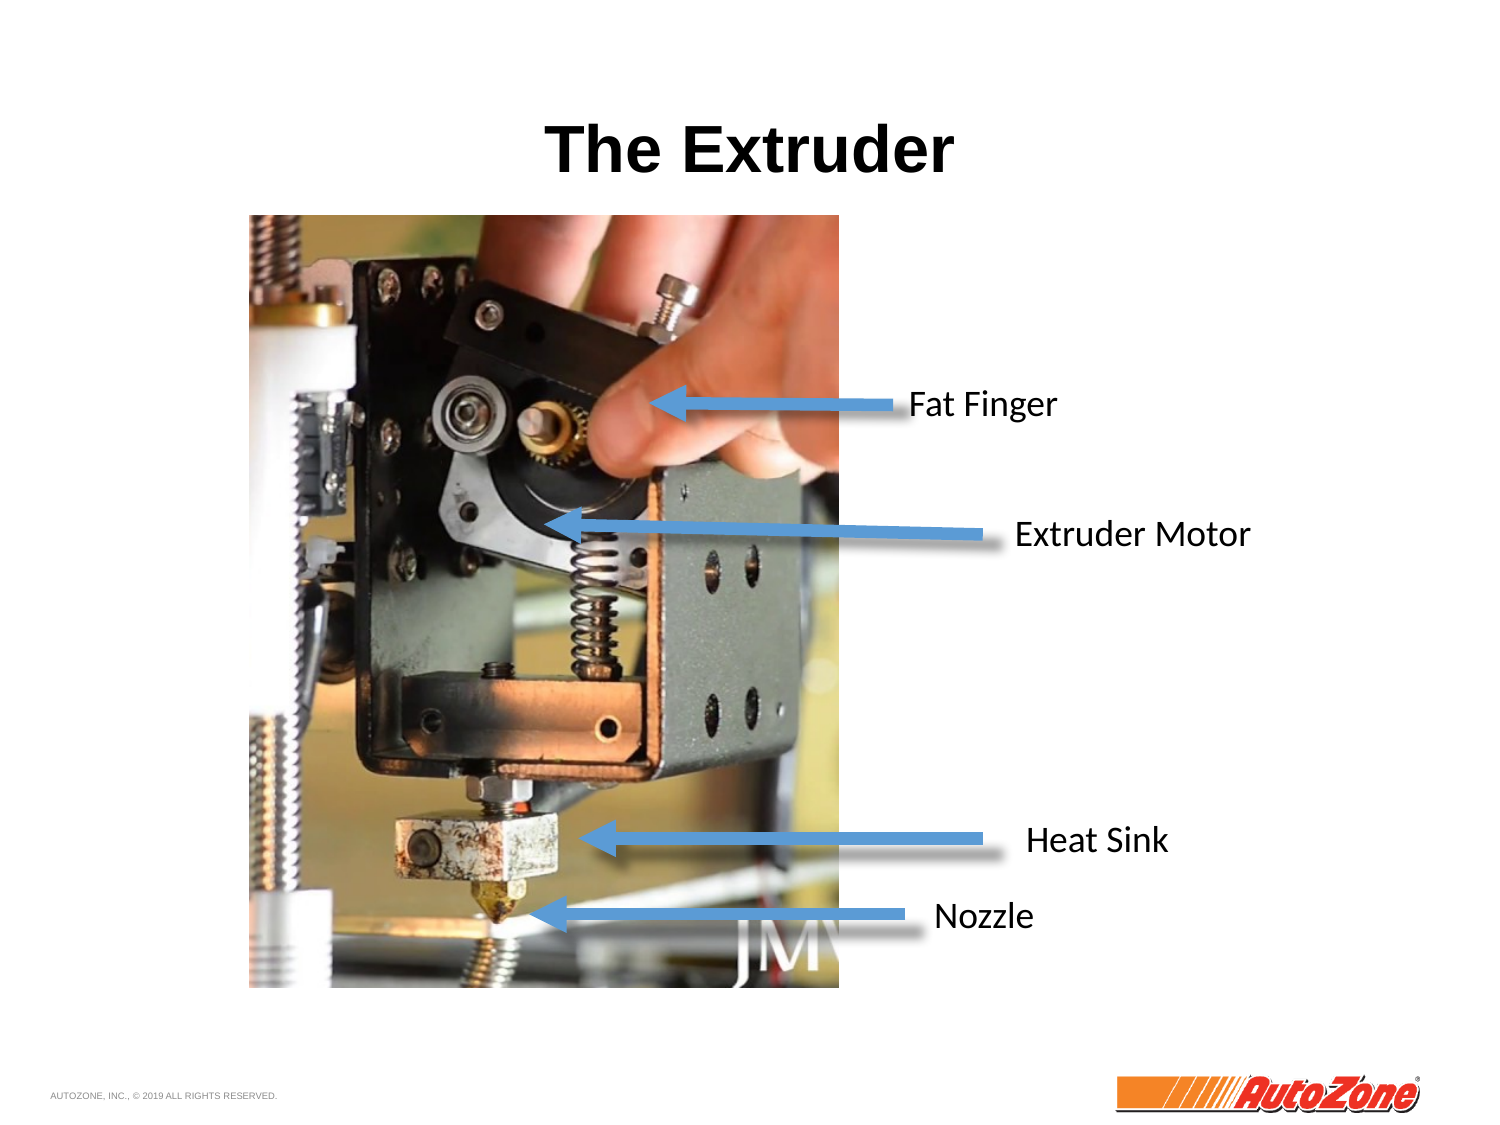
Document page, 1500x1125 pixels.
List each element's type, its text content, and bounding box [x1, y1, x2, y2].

text_box Heat Sink [1011, 807, 1184, 868]
text_box Extruder Motor [1000, 501, 1267, 562]
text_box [543, 524, 983, 535]
picture [1115, 1074, 1420, 1113]
text_box Nozzle [919, 883, 1050, 944]
picture [249, 215, 839, 988]
text_box Fat Finger [894, 371, 1074, 432]
title The Extruder [37, 86, 1463, 216]
